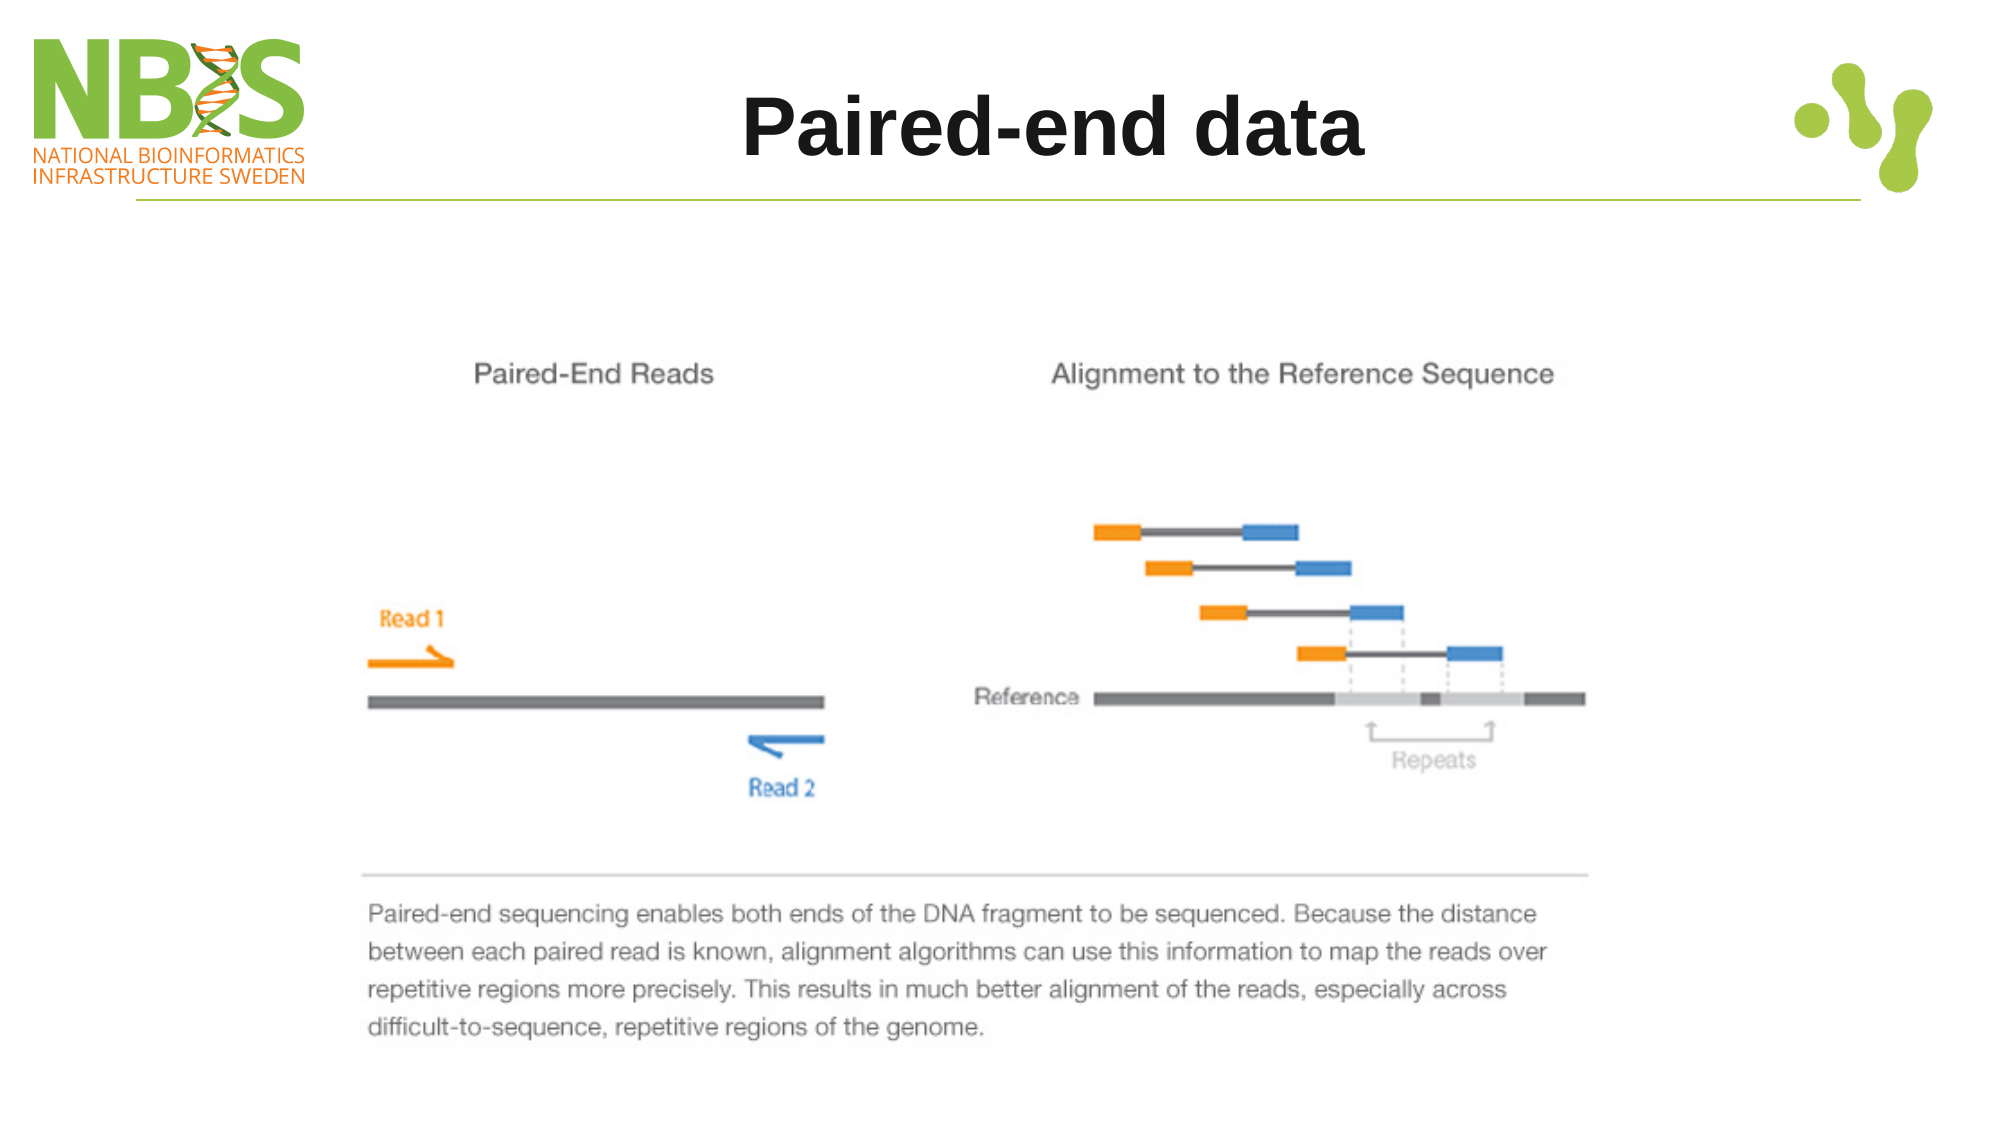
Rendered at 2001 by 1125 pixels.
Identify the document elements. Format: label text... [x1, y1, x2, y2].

picture [1790, 59, 1935, 196]
picture [316, 272, 1638, 1125]
title Paired-end data [404, 59, 1703, 197]
picture [34, 39, 304, 184]
